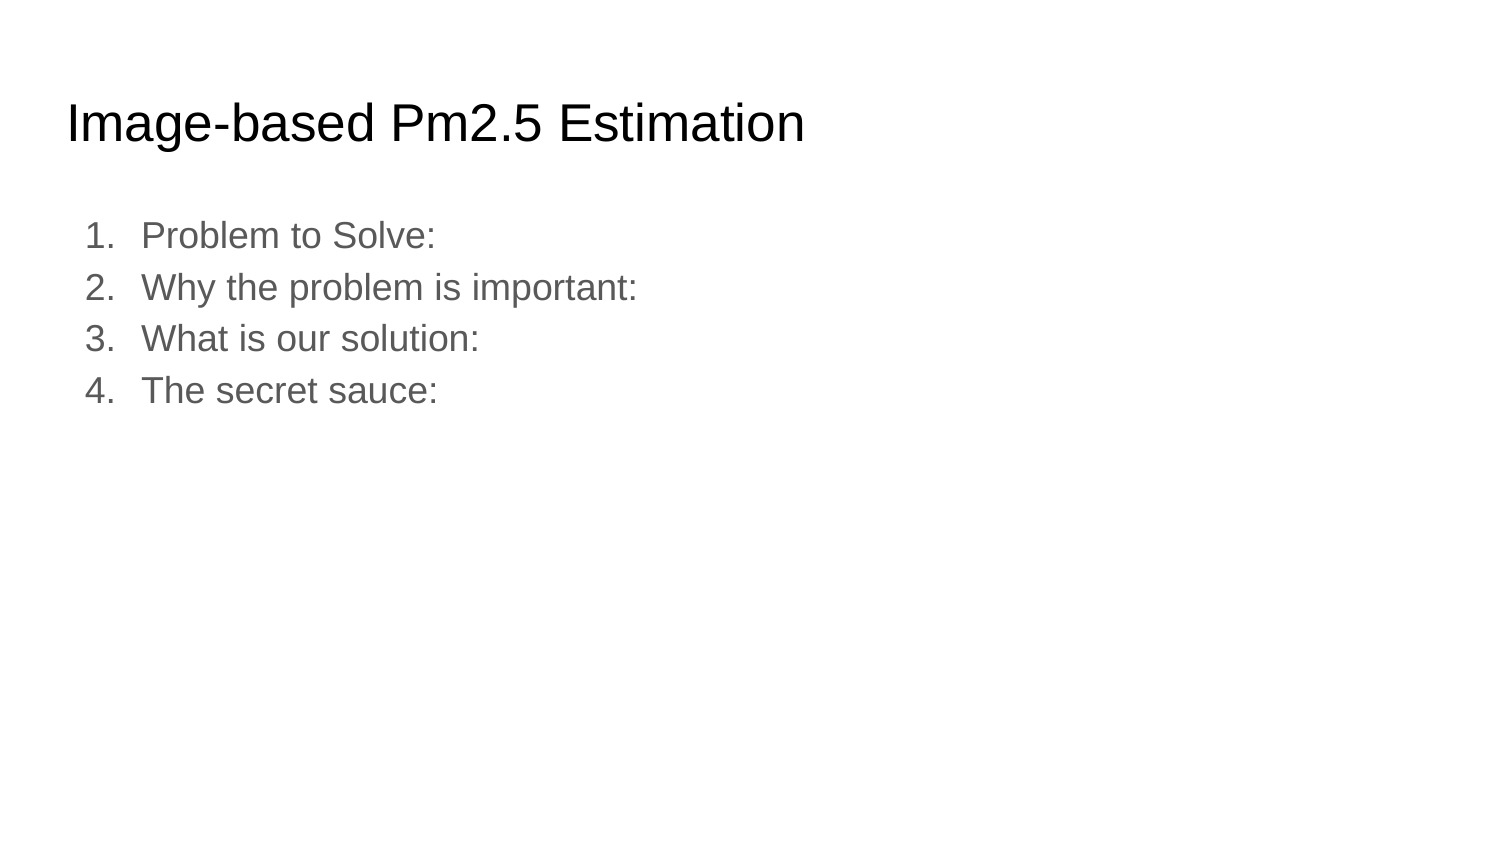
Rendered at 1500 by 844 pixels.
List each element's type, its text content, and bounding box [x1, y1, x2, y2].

title Image-based Pm2.5 Estimation [51, 72, 1449, 167]
list Problem to Solve: Why the problem is important: What is our solution: The secret sauce: [51, 189, 1449, 750]
